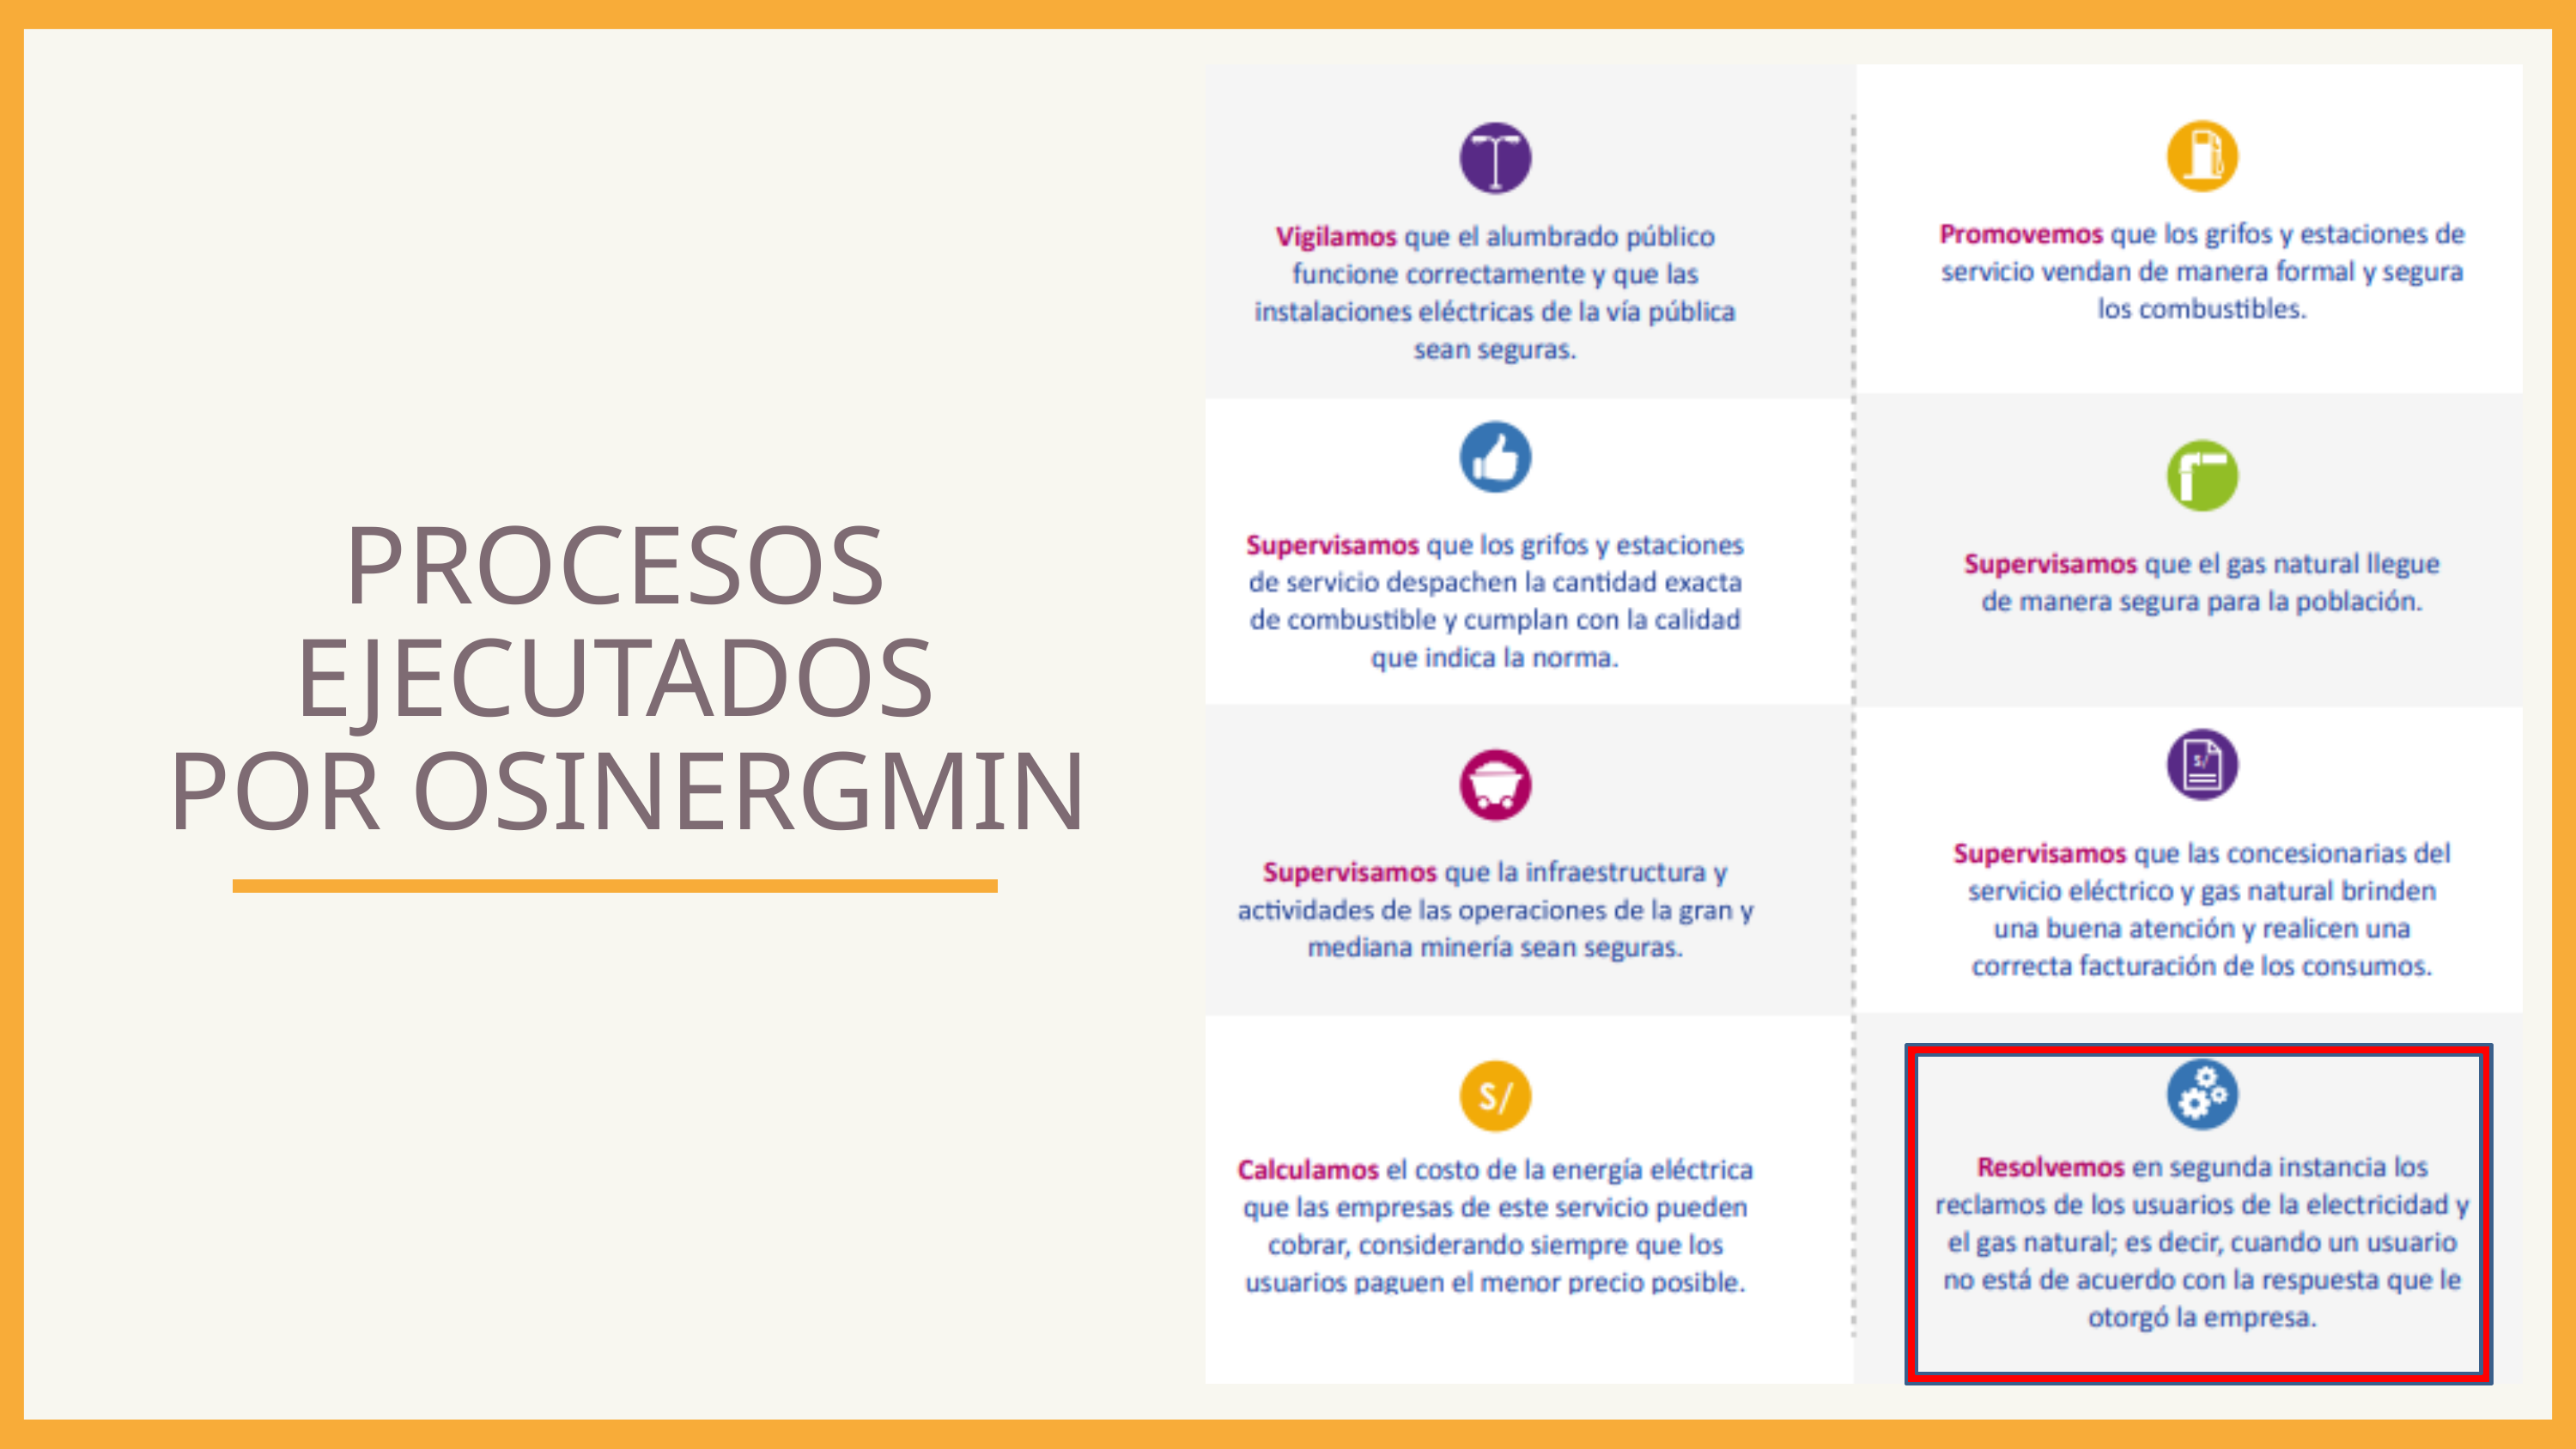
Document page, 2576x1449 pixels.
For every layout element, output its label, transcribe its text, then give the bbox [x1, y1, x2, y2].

text_box PROCESOS EJECUTADOS POR OSINERGMIN [114, 512, 1115, 852]
picture [1205, 64, 2524, 1385]
text_box [233, 879, 998, 893]
text_box [23, 28, 2553, 1420]
